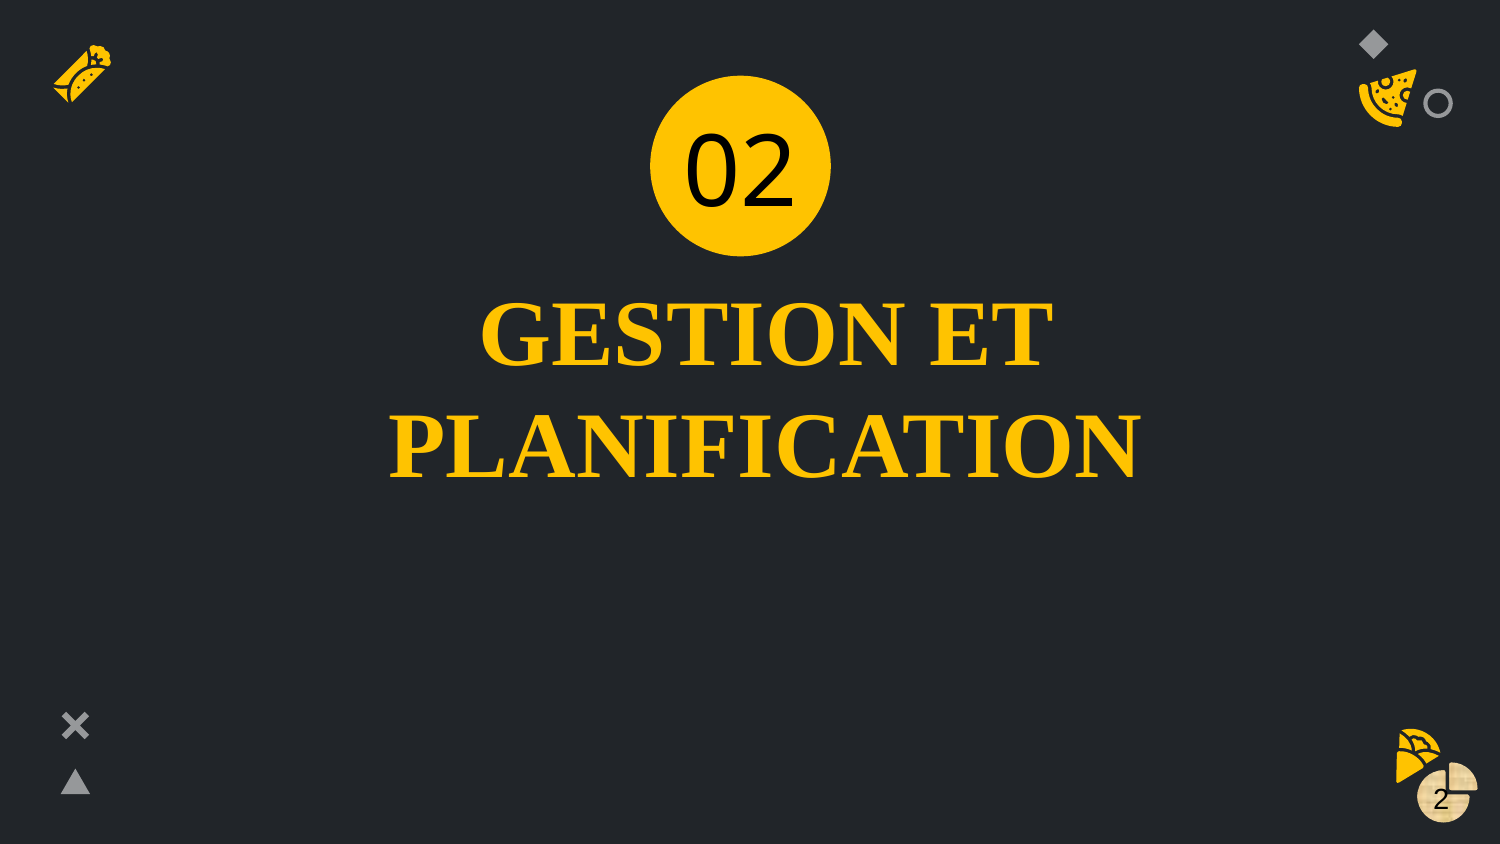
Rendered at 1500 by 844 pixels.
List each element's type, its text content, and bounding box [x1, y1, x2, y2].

text_box [668, 75, 813, 112]
title GESTION ET PLANIFICATION [133, 256, 1398, 335]
text_box 02 [653, 112, 828, 220]
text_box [1417, 762, 1478, 823]
text_box [668, 220, 813, 257]
